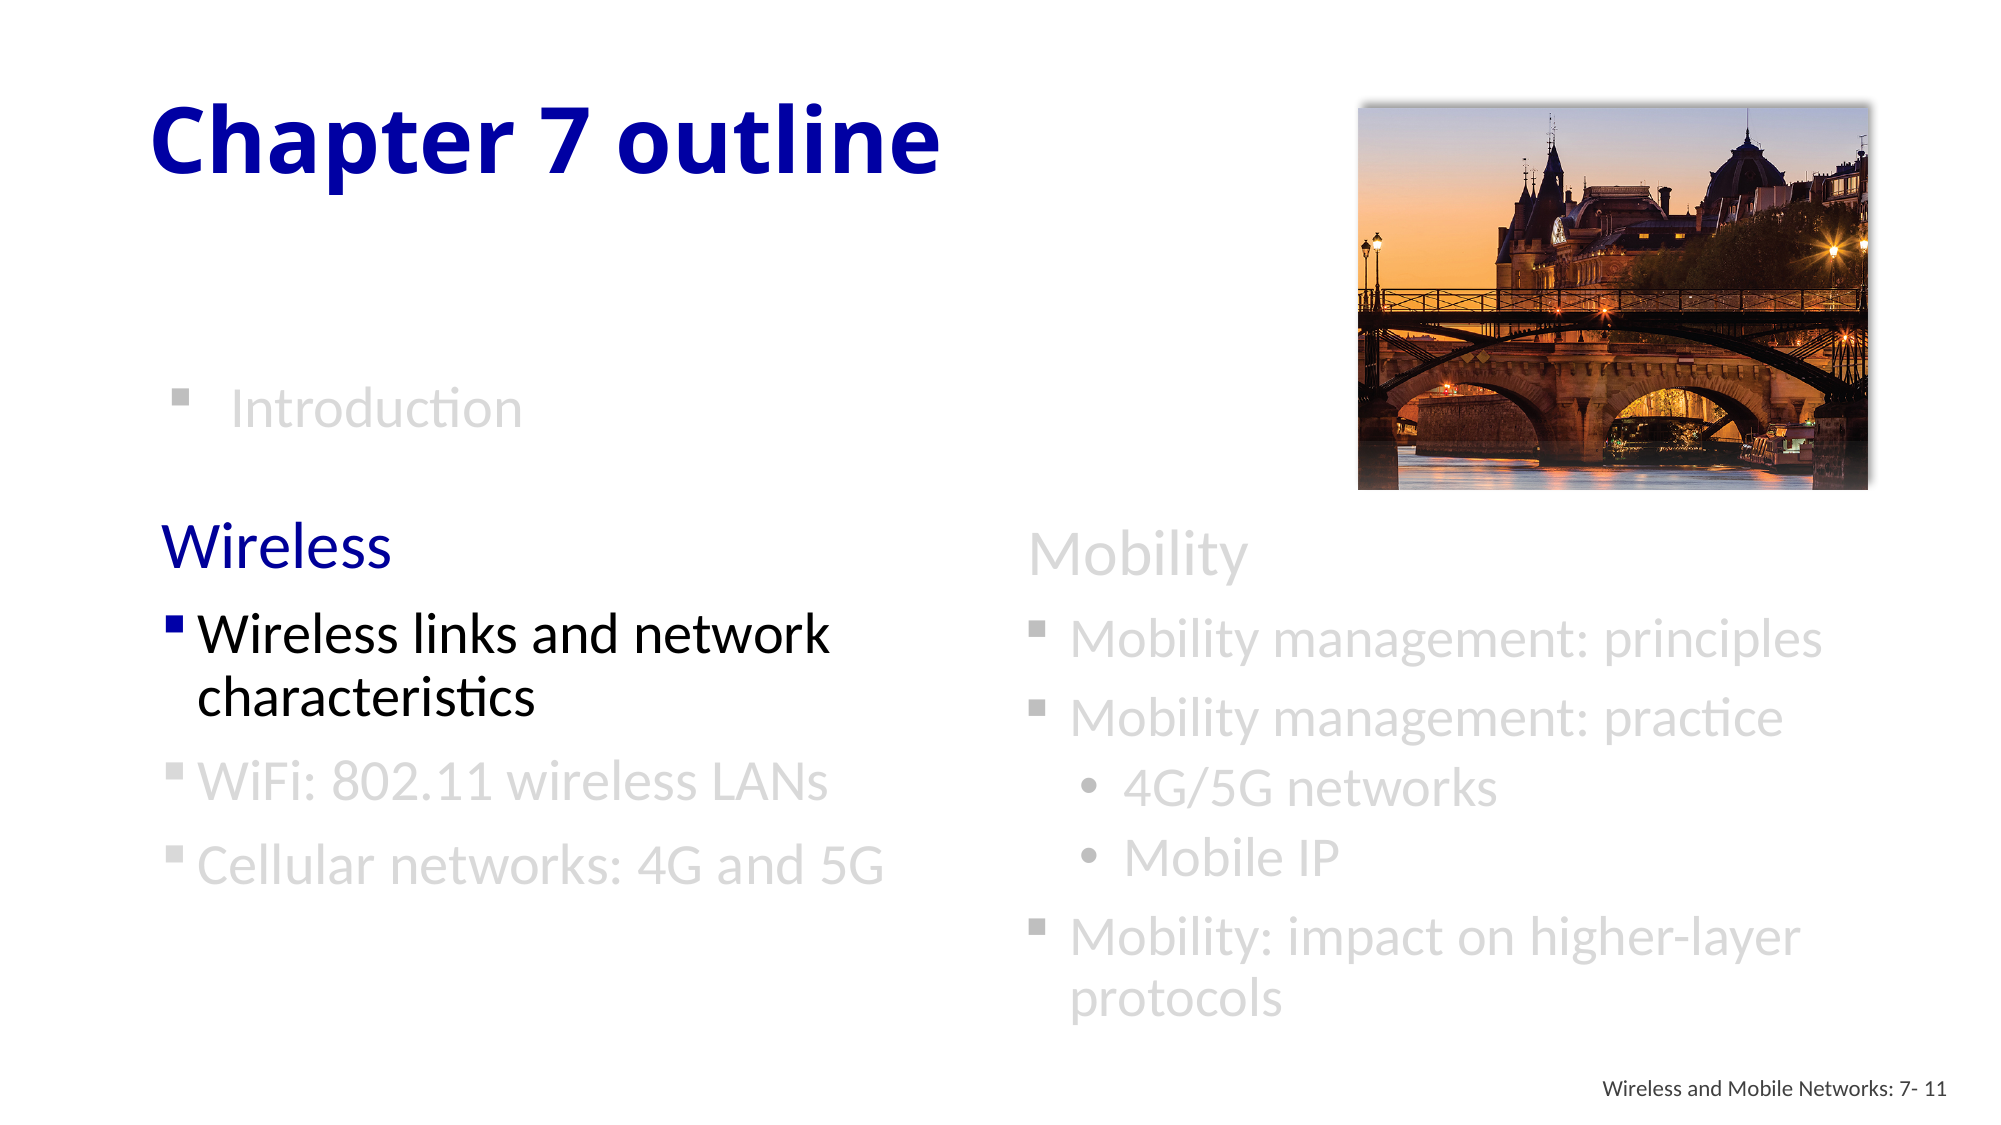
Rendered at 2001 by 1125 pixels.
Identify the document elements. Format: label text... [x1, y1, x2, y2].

title Chapter 7 outline [133, 70, 1859, 218]
text_box Wireless Wireless links and network characteristics WiFi: 802.11 wireless LANs Cellular networks: 4G and 5G [124, 503, 917, 1071]
picture [1358, 108, 1868, 490]
text_box Introduction [150, 369, 1065, 521]
slide_number Wireless and Mobile Networks: 7- 11 [1512, 1056, 1963, 1117]
text_box Mobility Mobility management: principles Mobility management: practice 4G/5G networks Mobile IP Mobility: impact on higher-layer protocols [991, 511, 1927, 1046]
